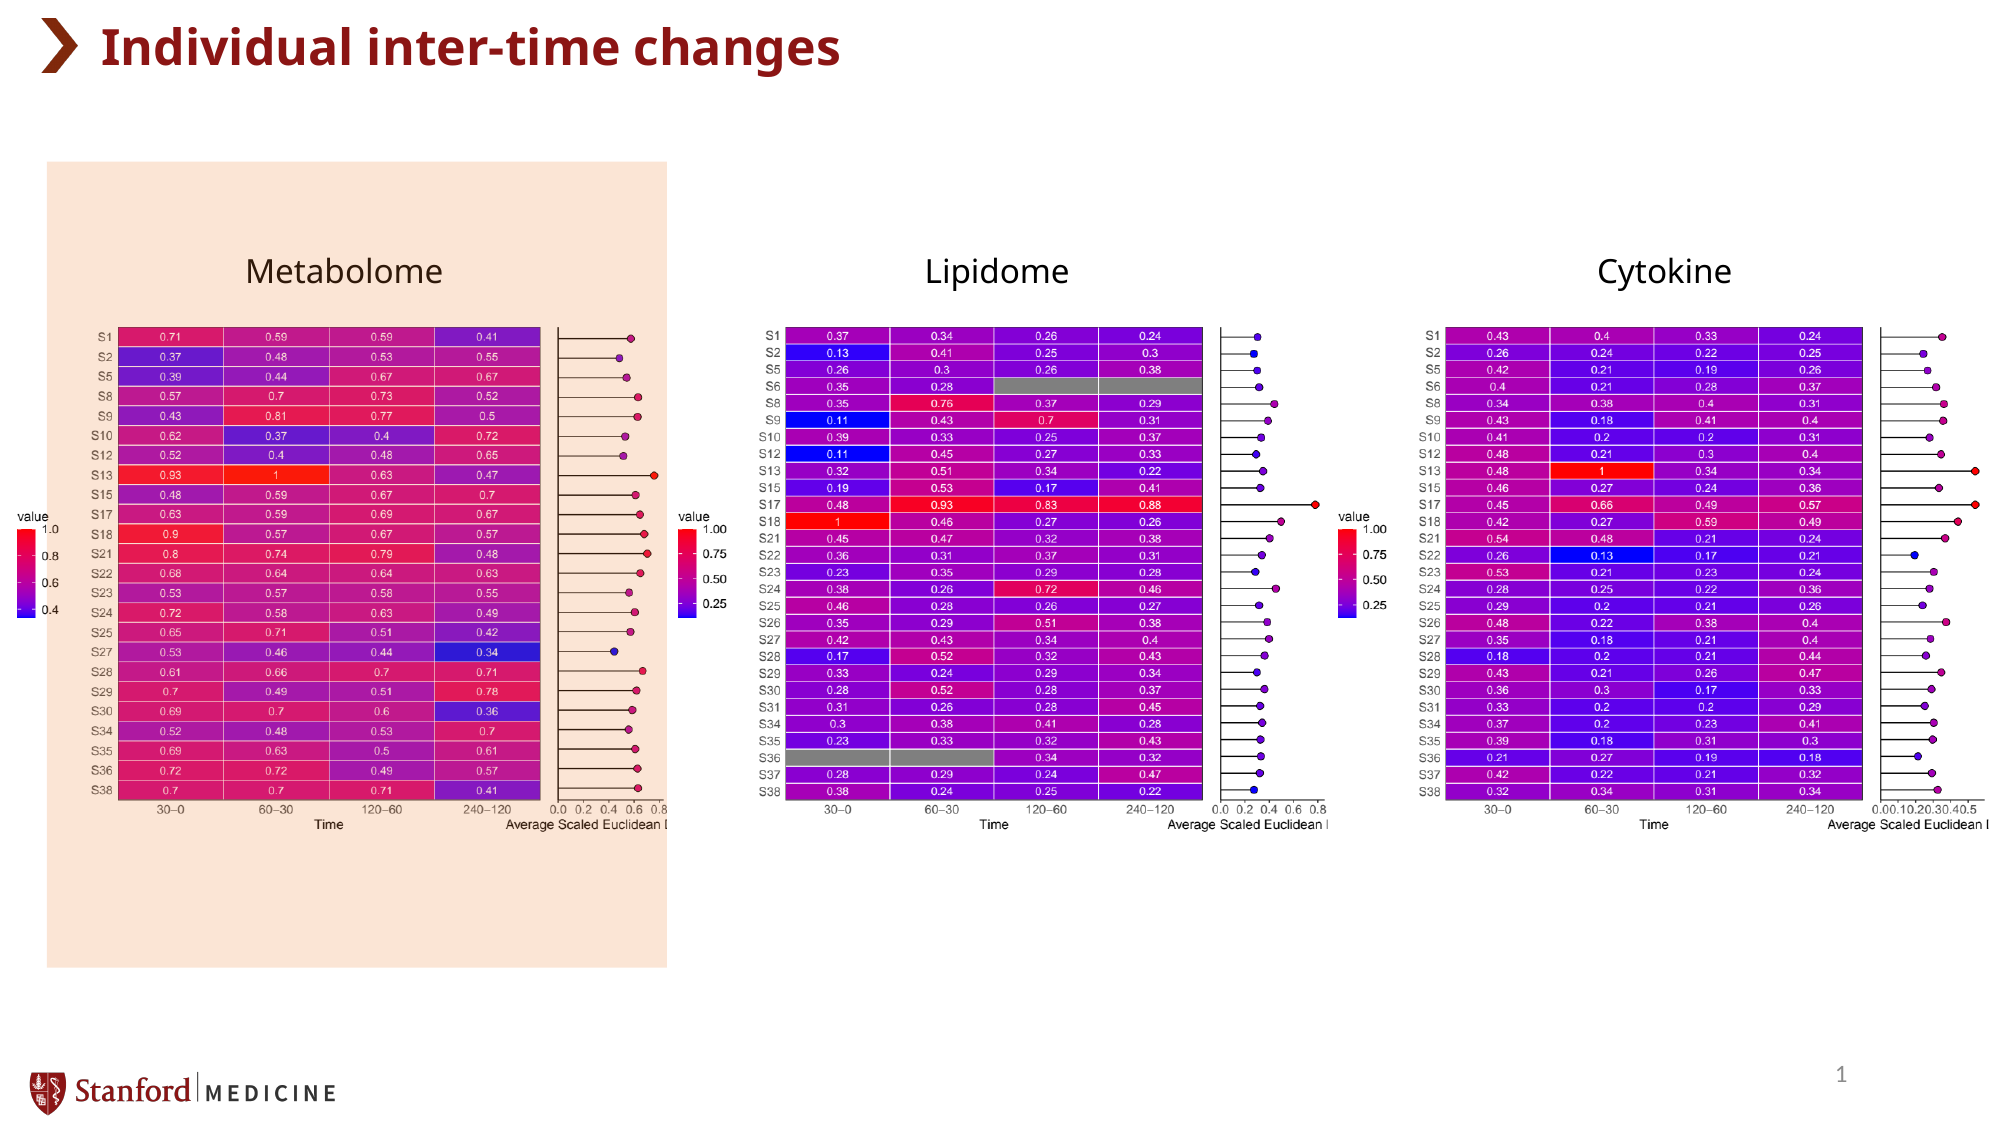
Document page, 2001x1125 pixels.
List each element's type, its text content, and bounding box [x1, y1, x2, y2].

slide_number 1 [1412, 1042, 1863, 1103]
picture [16, 1054, 352, 1125]
picture [6, 321, 1989, 835]
text_box Cytokine [1582, 243, 1748, 298]
text_box [46, 835, 668, 969]
text_box Lipidome [909, 243, 1085, 298]
text_box Individual inter-time changes [86, 8, 2000, 83]
picture [32, 18, 87, 73]
text_box [46, 161, 668, 321]
